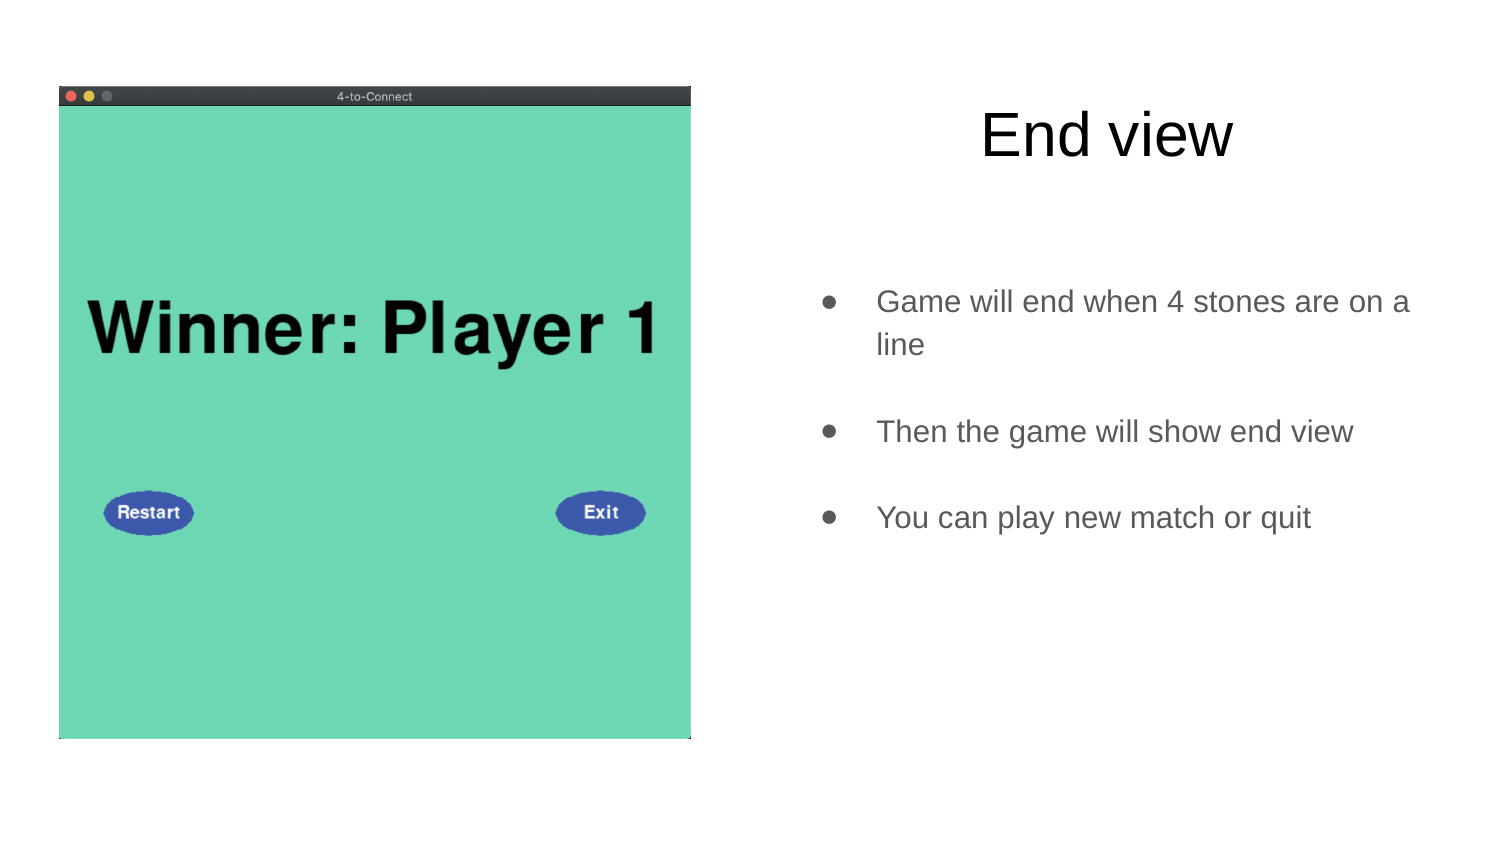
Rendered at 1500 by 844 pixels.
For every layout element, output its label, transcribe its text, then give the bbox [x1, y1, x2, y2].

title End view [786, 78, 1429, 245]
list Game will end when 4 stones are on a line Then the game will show end view You can play new match or quit [786, 261, 1431, 726]
picture [59, 86, 691, 739]
